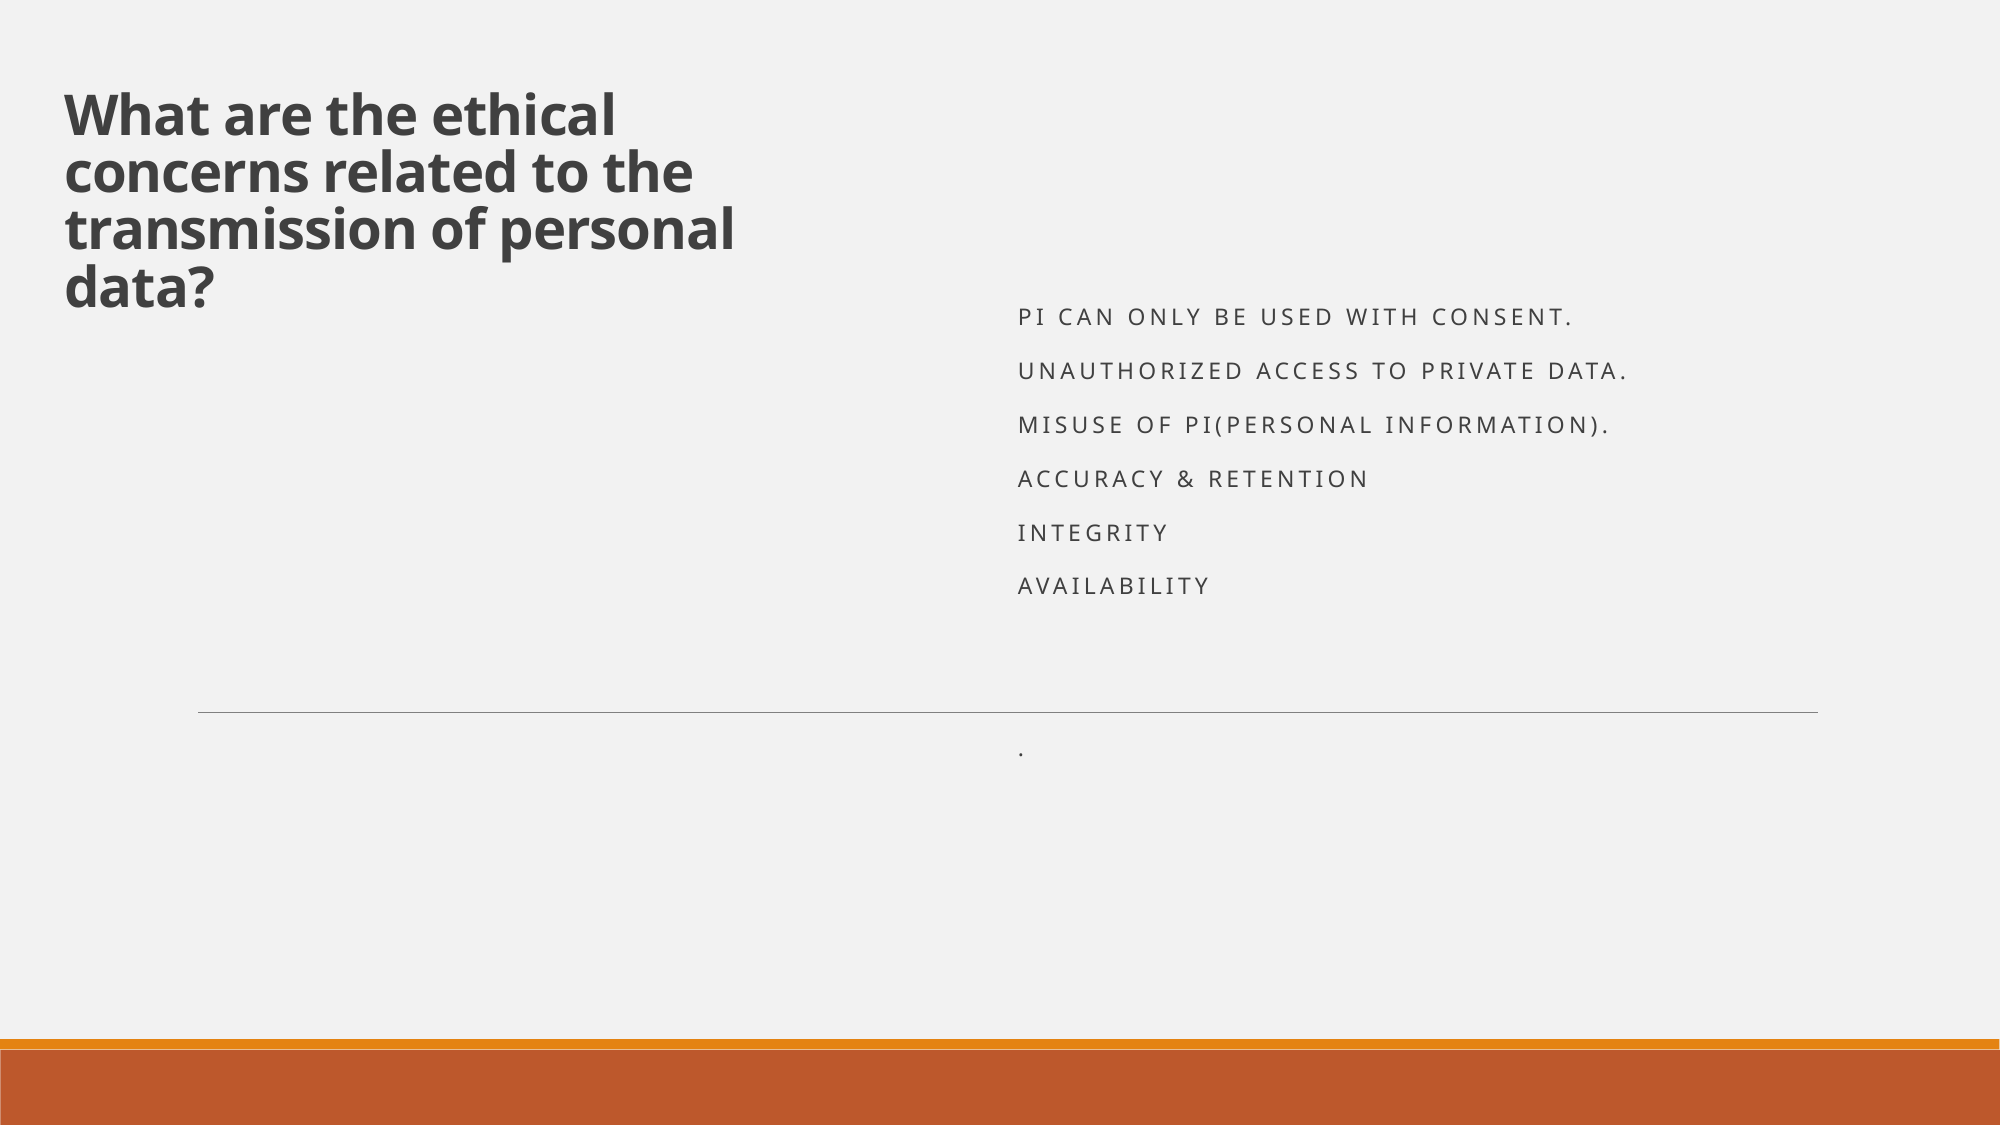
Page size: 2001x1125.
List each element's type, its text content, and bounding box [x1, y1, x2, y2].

subtitle PI can only be used with consent. Unauthorized access to private data. Misuse of PI(Personal Information). Accuracy & Retention Integrity Availability . [999, 181, 1850, 883]
title What are the ethical concerns related to the transmission of personal data? [46, 51, 770, 354]
